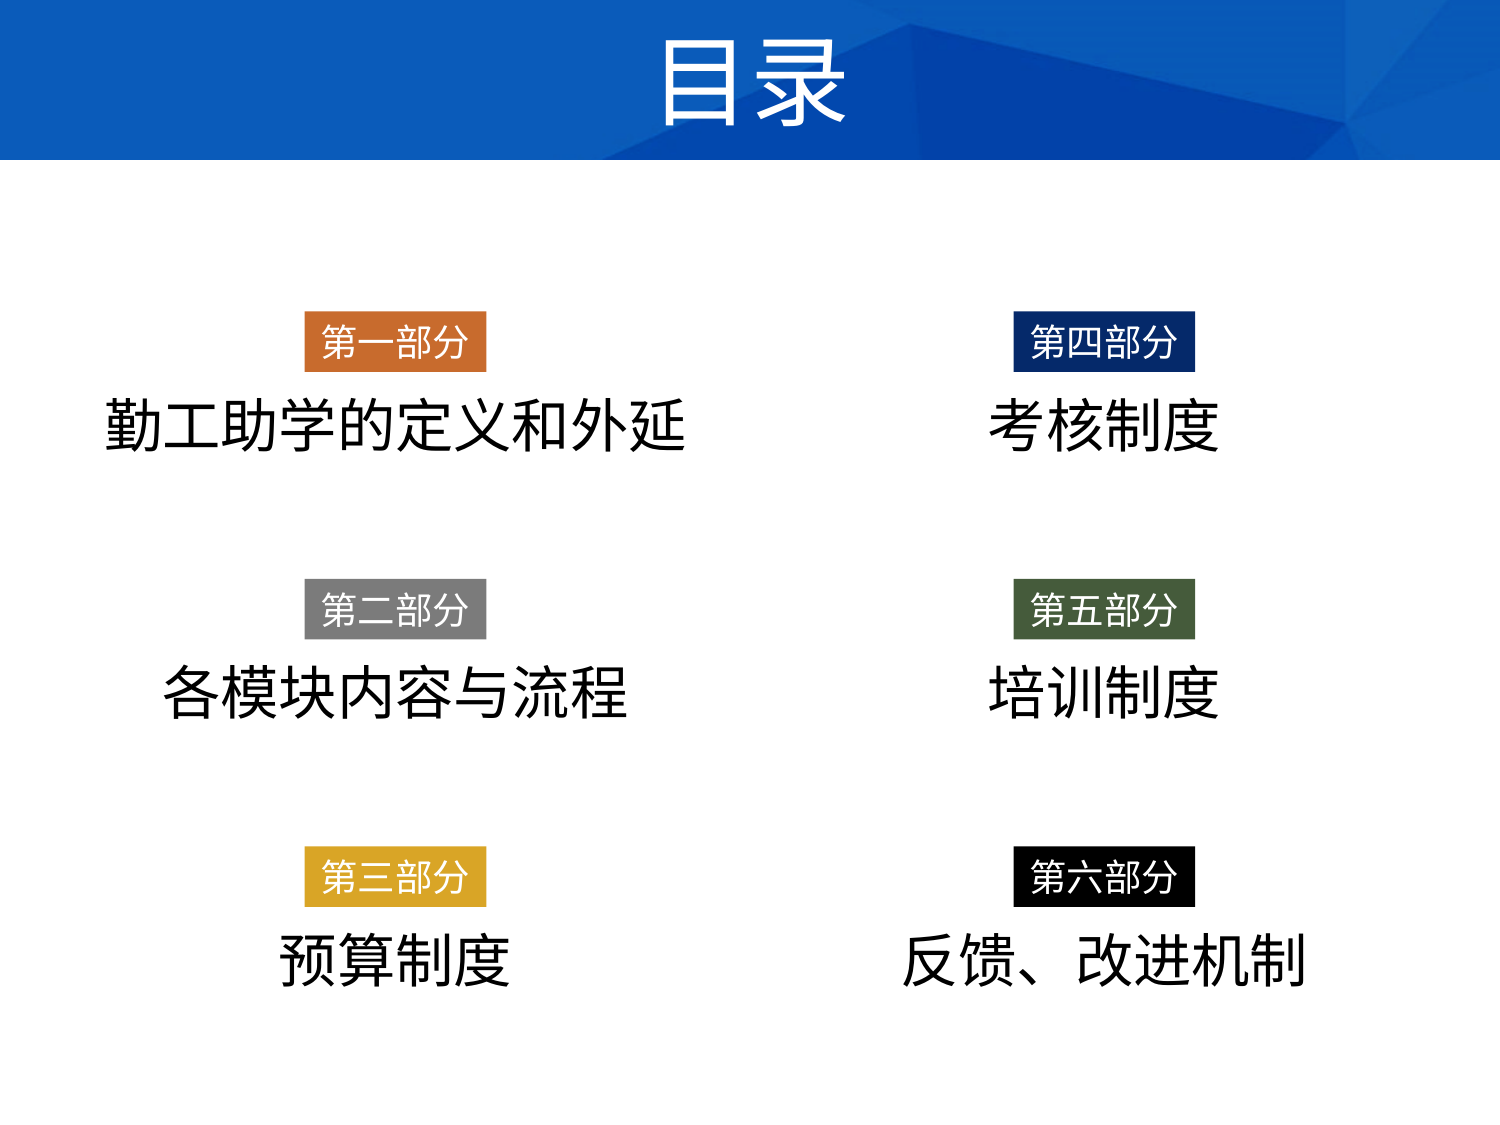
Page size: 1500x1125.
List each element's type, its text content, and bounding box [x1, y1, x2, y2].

text_box 反馈、改进机制 [885, 916, 1324, 1002]
text_box 第四部分 [1012, 310, 1196, 373]
text_box 各模块内容与流程 [147, 648, 644, 734]
picture [0, 0, 1500, 160]
text_box 培训制度 [973, 648, 1236, 734]
text_box 勤工助学的定义和外延 [89, 381, 702, 467]
text_box 第六部分 [1012, 845, 1196, 908]
text_box 预算制度 [264, 916, 527, 1002]
text_box 第五部分 [1012, 578, 1196, 640]
text_box 第三部分 [304, 845, 487, 908]
text_box 第二部分 [304, 578, 487, 640]
text_box 考核制度 [973, 381, 1236, 467]
text_box 目录 [635, 11, 865, 146]
text_box 第一部分 [304, 310, 487, 373]
